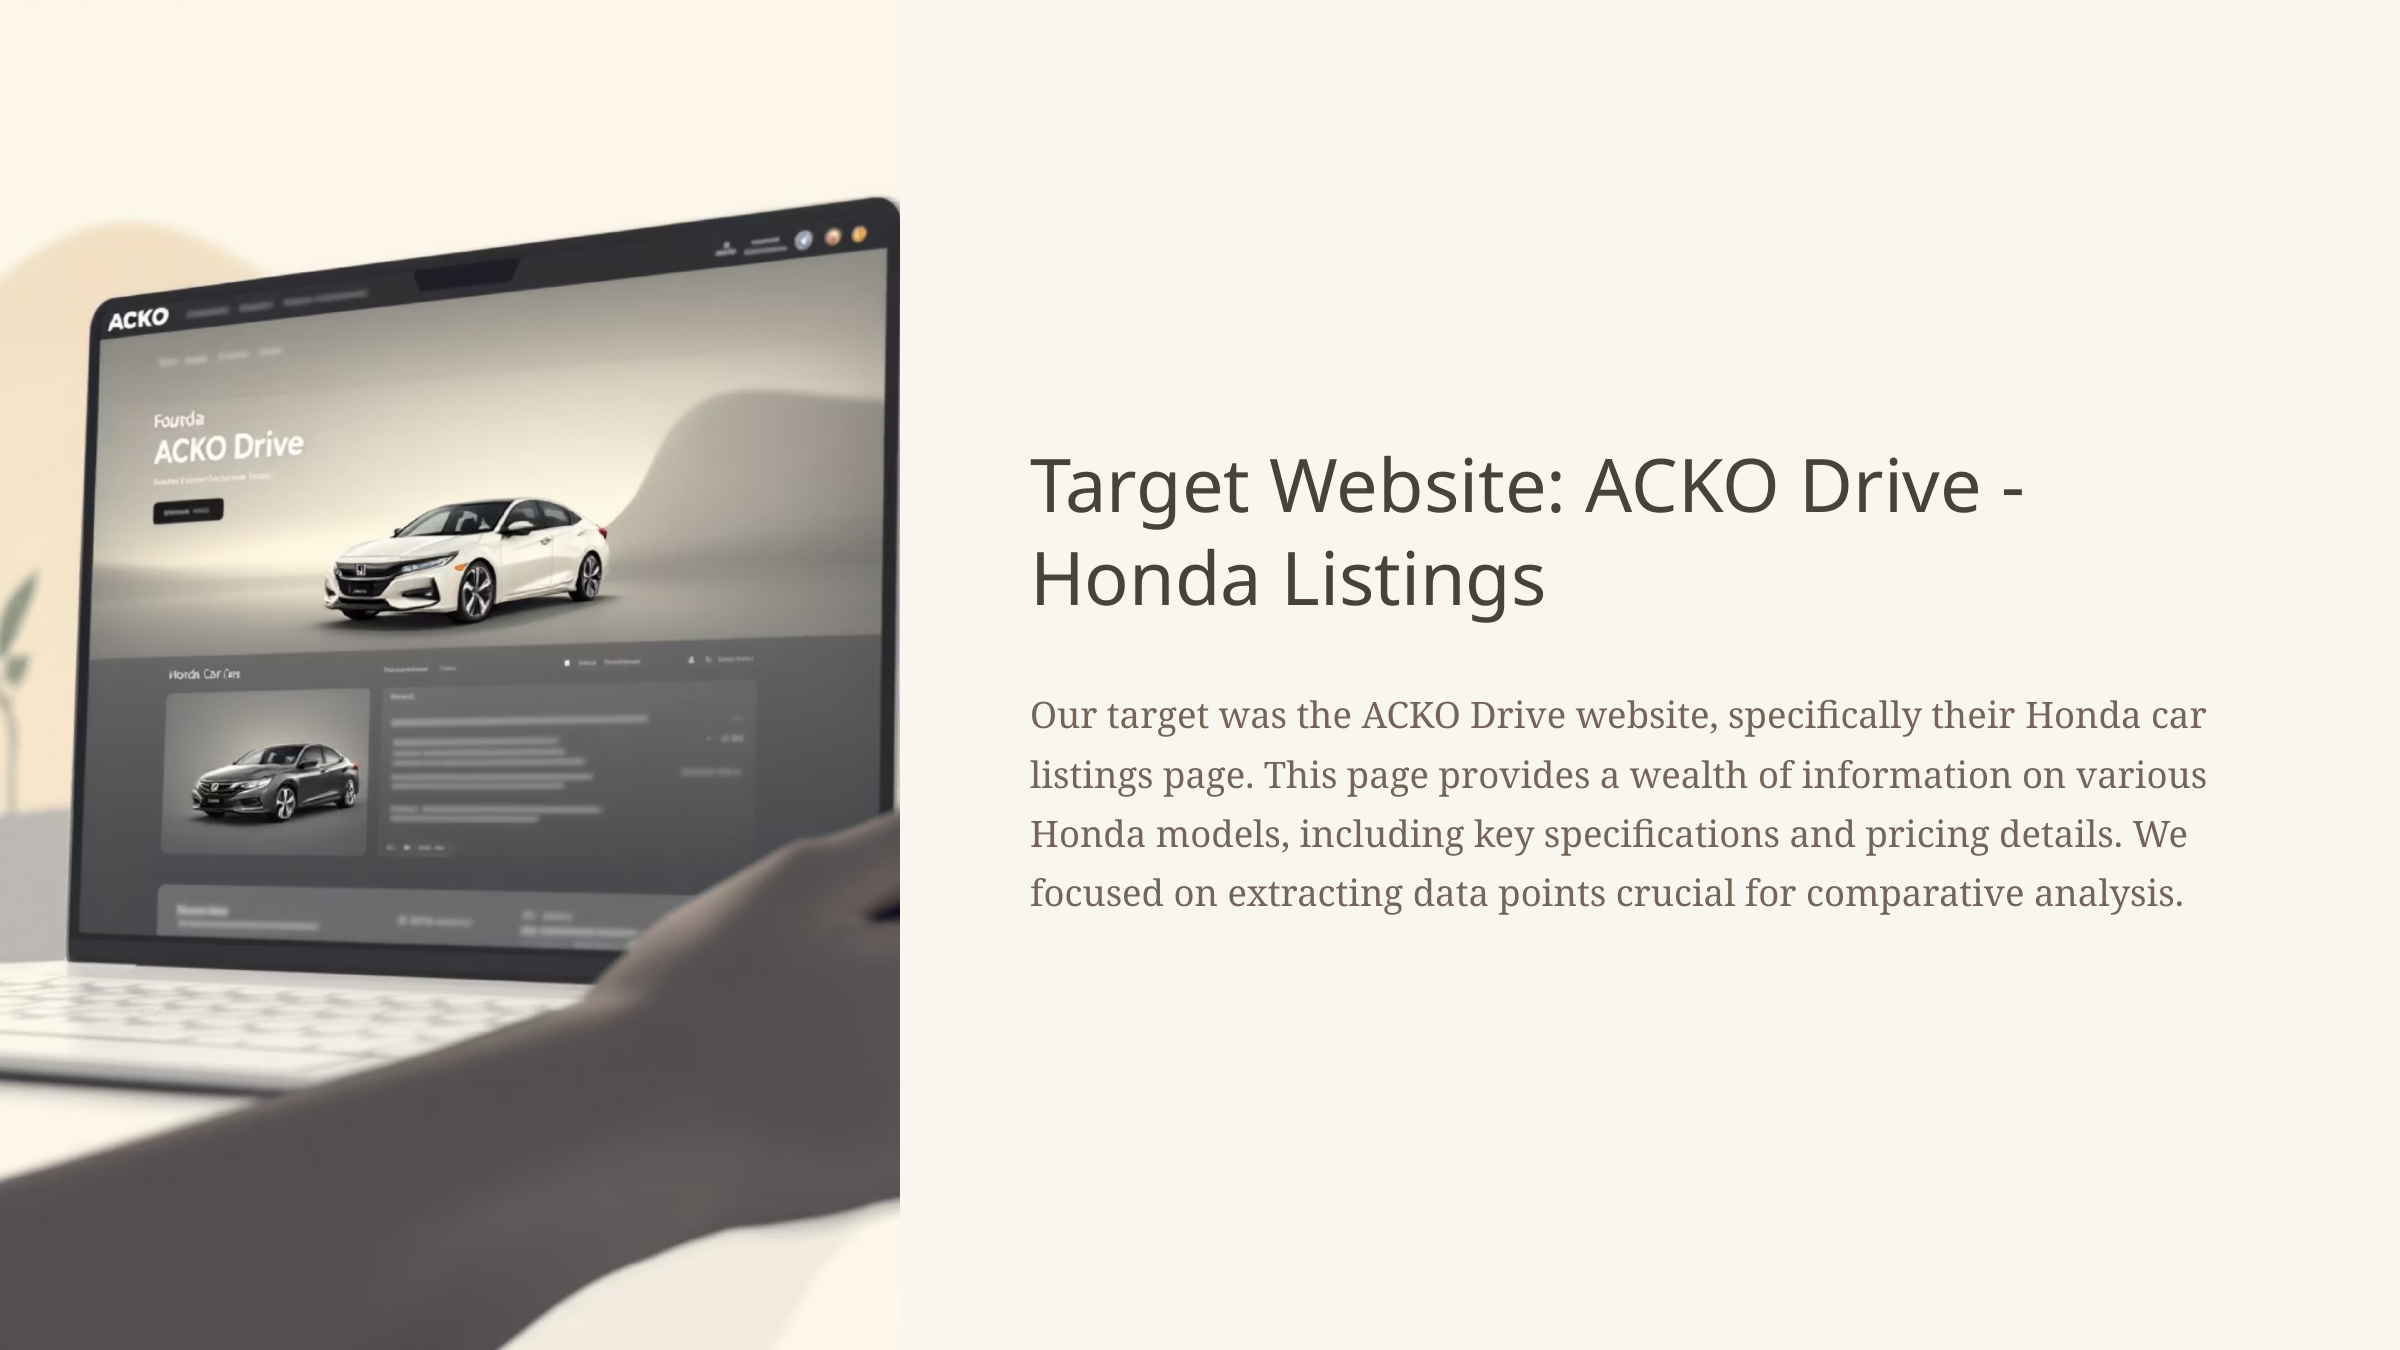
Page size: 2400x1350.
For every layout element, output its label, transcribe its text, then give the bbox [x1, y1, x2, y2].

picture [0, 0, 900, 1350]
text_box Target Website: ACKO Drive - Honda Listings [1030, 434, 2270, 621]
text_box Our target was the ACKO Drive website, specifically their Honda car listings page. This page provides a wealth of information on various Honda models, including key specifications and pricing details. We focused on extracting data points crucial for comparative analysis. [1030, 676, 2270, 915]
